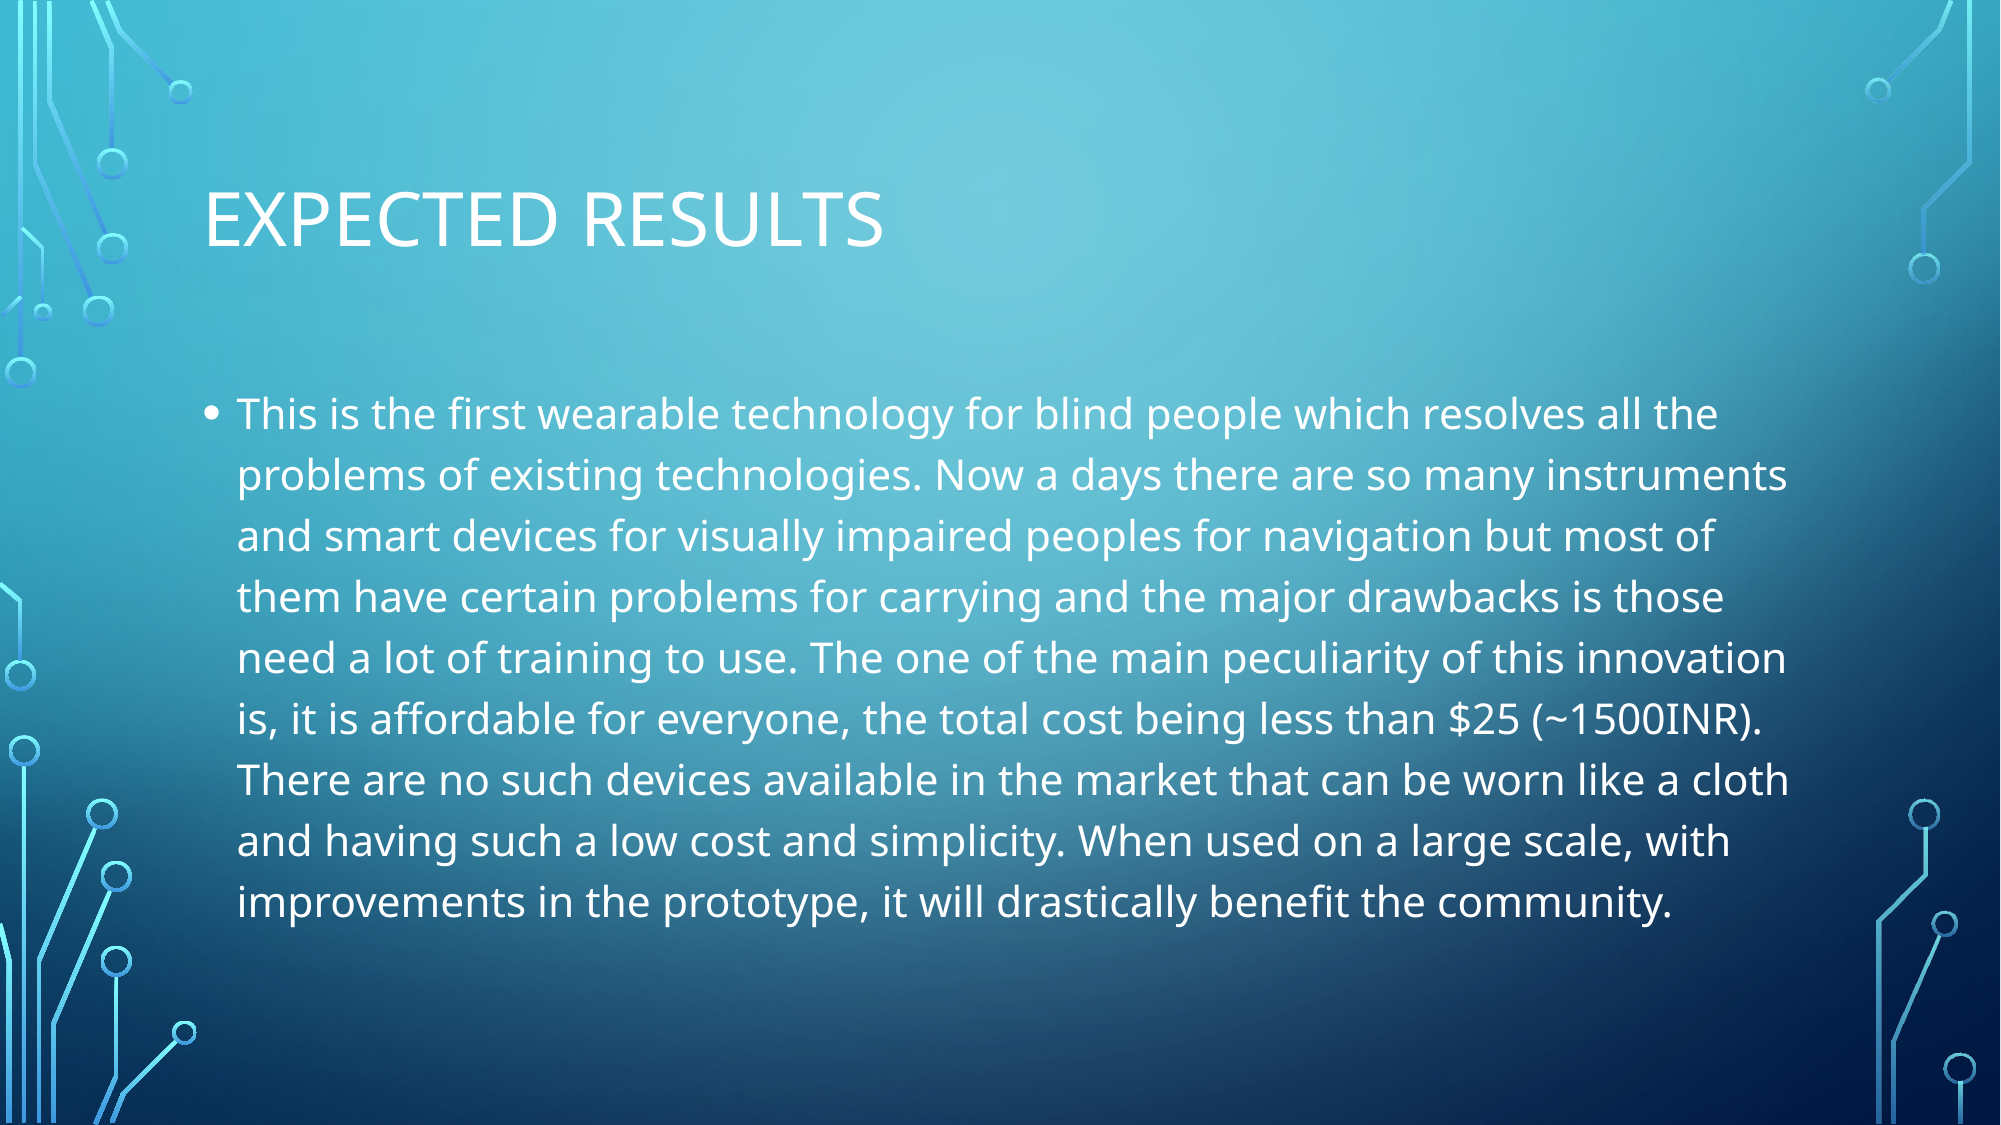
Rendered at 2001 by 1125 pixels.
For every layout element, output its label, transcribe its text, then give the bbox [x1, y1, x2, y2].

title Expected results [187, 101, 1813, 344]
list This is the first wearable technology for blind people which resolves all the problems of existing technologies. Now a days there are so many instruments and smart devices for visually impaired peoples for navigation but most of them have certain problems for carrying and the major drawbacks is those need a lot of training to use. The one of the main peculiarity of this innovation is, it is affordable for everyone, the total cost being less than $25 (~1500INR). There are no such devices available in the market that can be worn like a cloth and having such a low cost and simplicity. When used on a large scale, with improvements in the prototype, it will drastically benefit the community. [187, 369, 1813, 950]
